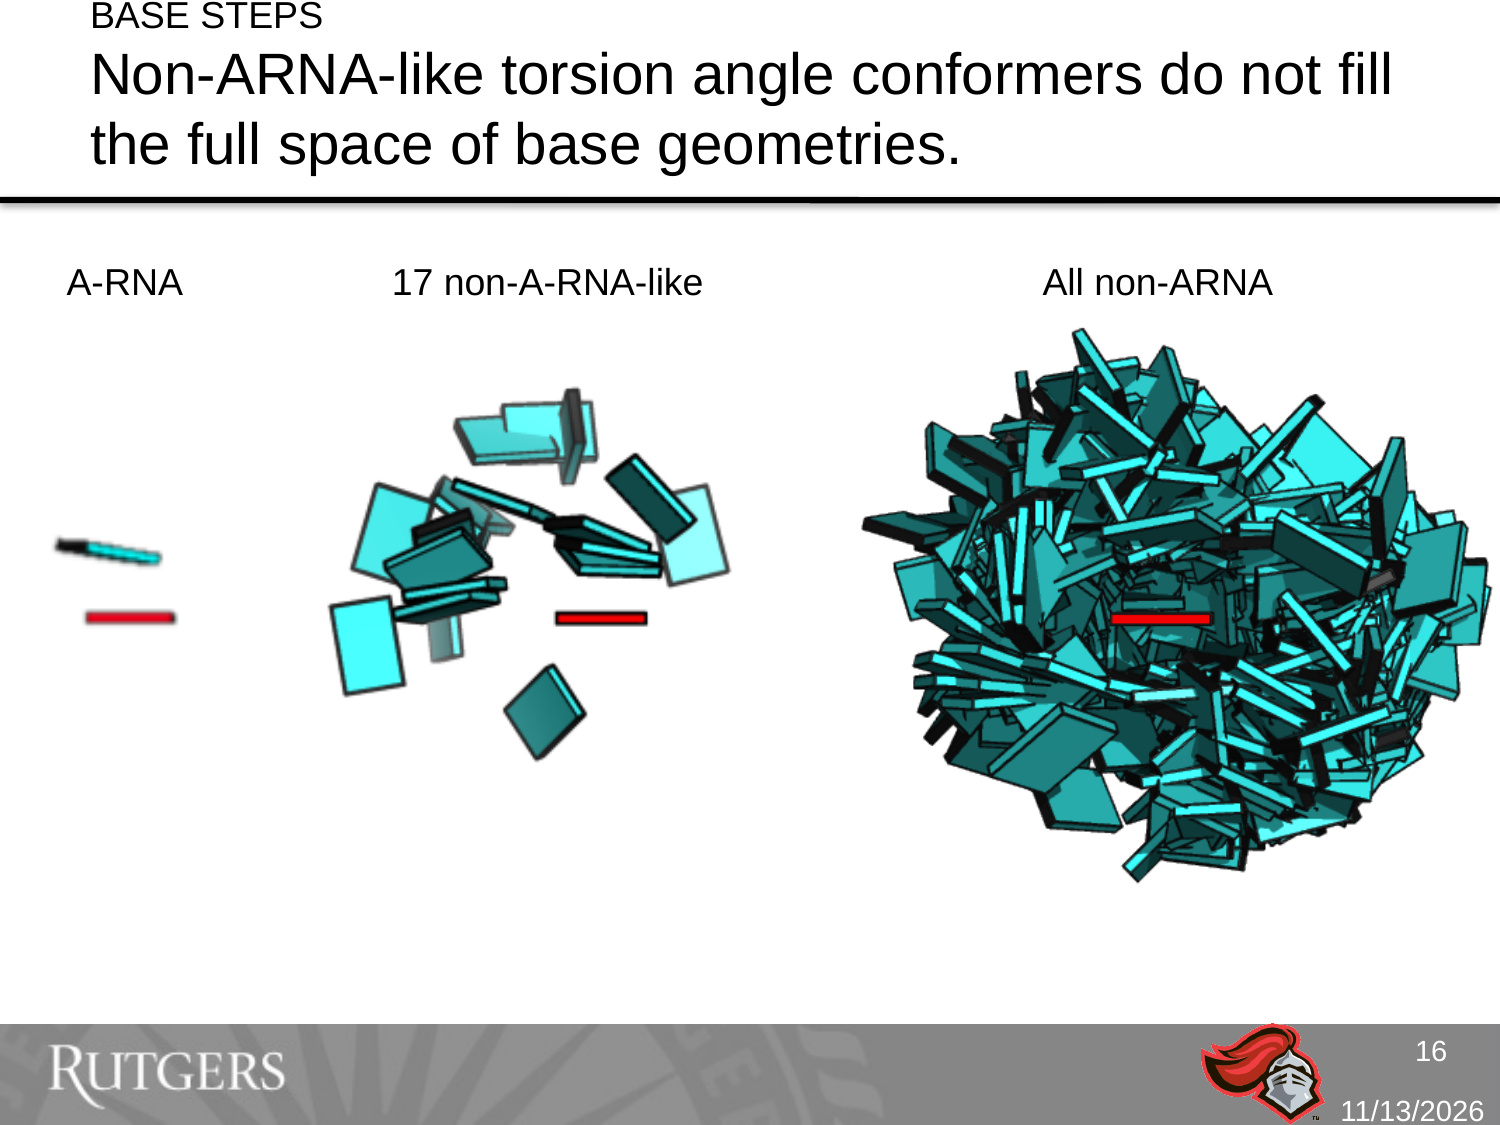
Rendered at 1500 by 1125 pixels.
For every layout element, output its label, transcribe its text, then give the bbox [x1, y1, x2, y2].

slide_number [1149, 1084, 1500, 1125]
picture [322, 385, 738, 776]
picture [49, 521, 188, 638]
text_box A-RNA [51, 250, 199, 311]
picture [0, 1023, 1500, 1125]
text_box All non-ARNA [1027, 250, 1289, 311]
slide_number 16 [1362, 1024, 1463, 1063]
picture [855, 324, 1500, 888]
text_box 17 non-A-RNA-like [377, 250, 719, 311]
title BASE STEPS Non-ARNA-like torsion angle conformers do not fill the full space of base geometries. [74, 0, 1426, 176]
